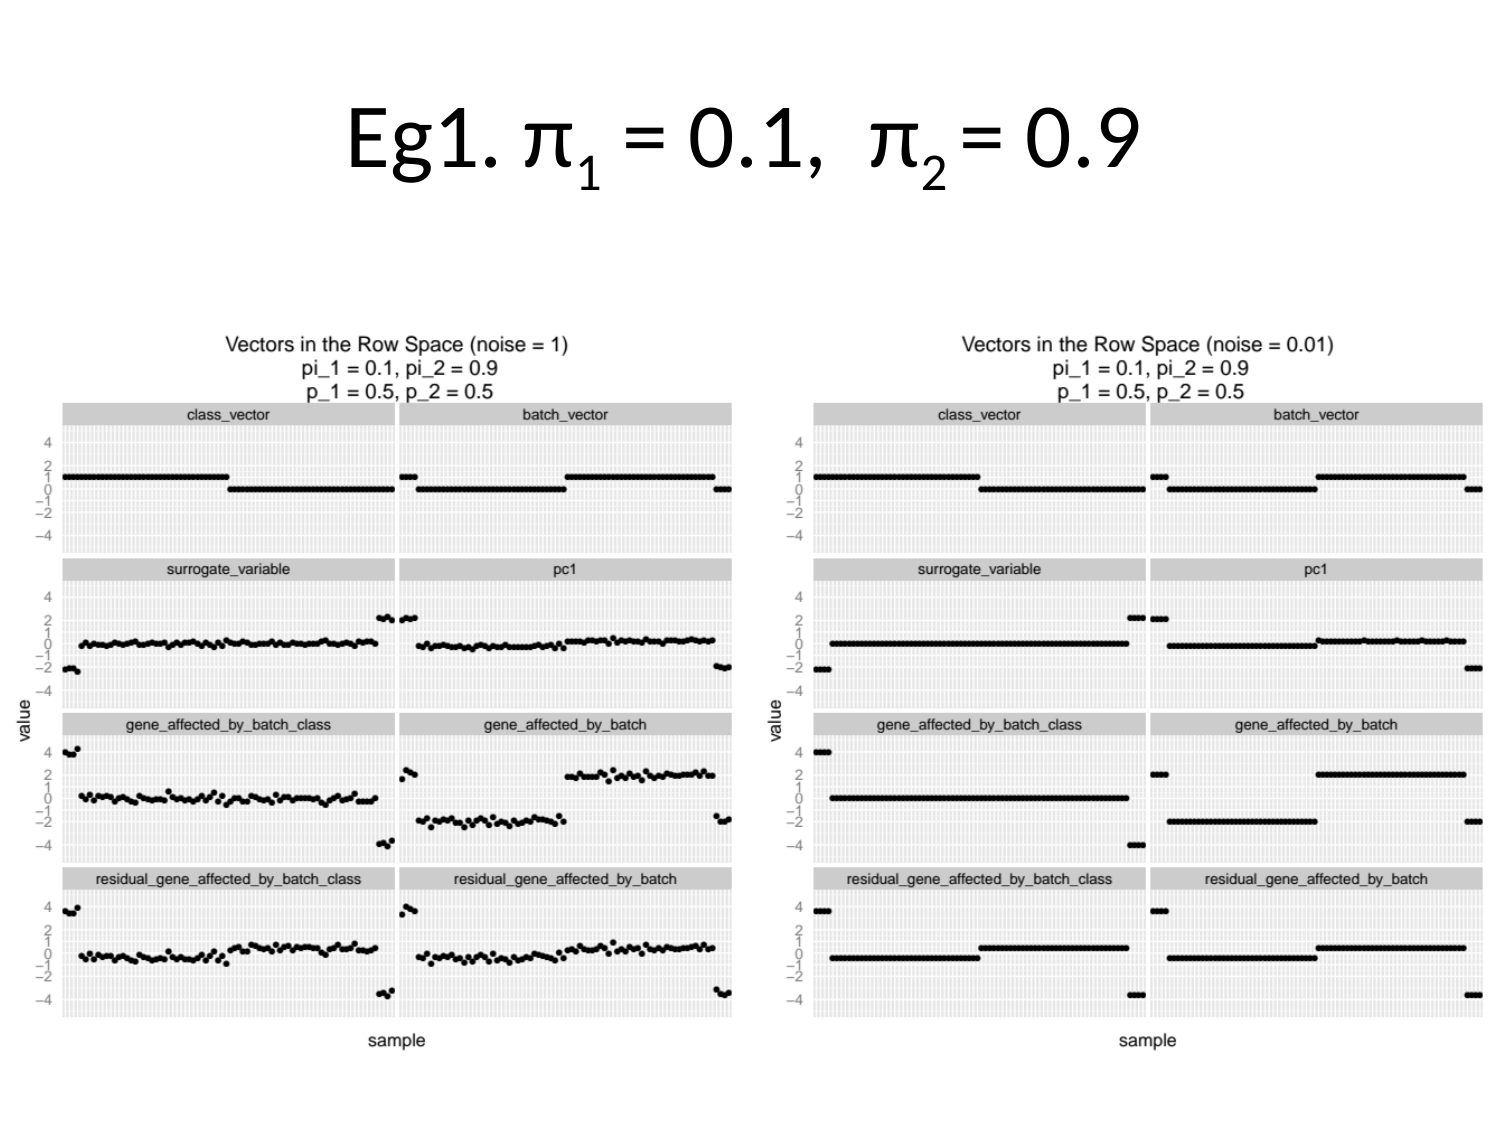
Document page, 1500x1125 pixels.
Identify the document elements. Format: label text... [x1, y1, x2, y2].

picture [1, 310, 751, 1060]
picture [752, 310, 1500, 1060]
title Eg1. π1 = 0.1, π2 = 0.9 [75, 45, 1425, 233]
